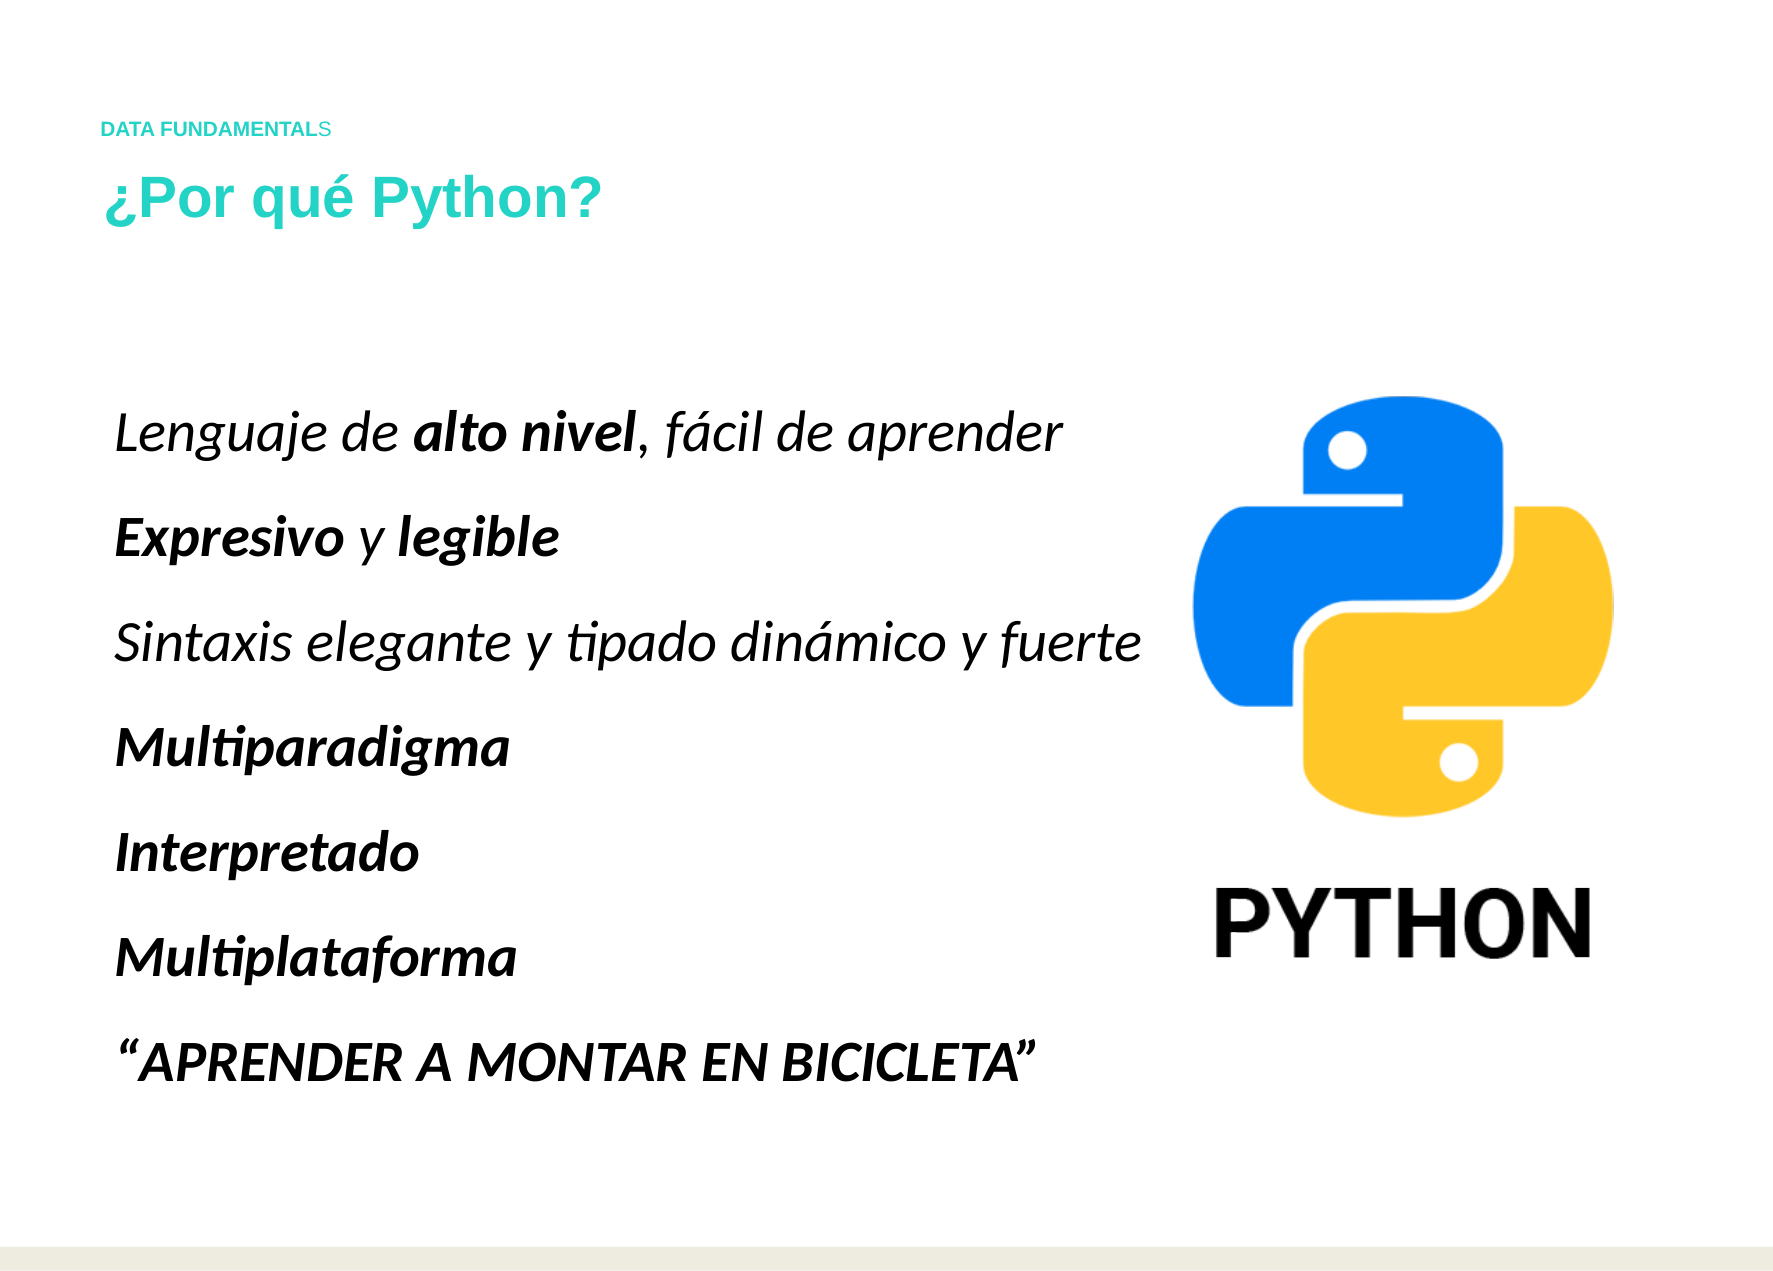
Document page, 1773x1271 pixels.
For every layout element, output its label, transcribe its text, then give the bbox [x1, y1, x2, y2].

text_box [0, 1246, 1773, 1271]
text_box DATA FUNDAMENTALS [98, 113, 335, 141]
title ¿Por qué Python? [100, 157, 1575, 351]
picture [838, 327, 1773, 1023]
text_box Lenguaje de alto nivel, fácil de aprender Expresivo y legible Sintaxis elegante y tipado dinámico y fuerte Multiparadigma Interpretado Multiplataforma “APRENDER A MONTAR EN BICICLETA” [100, 351, 1773, 1098]
